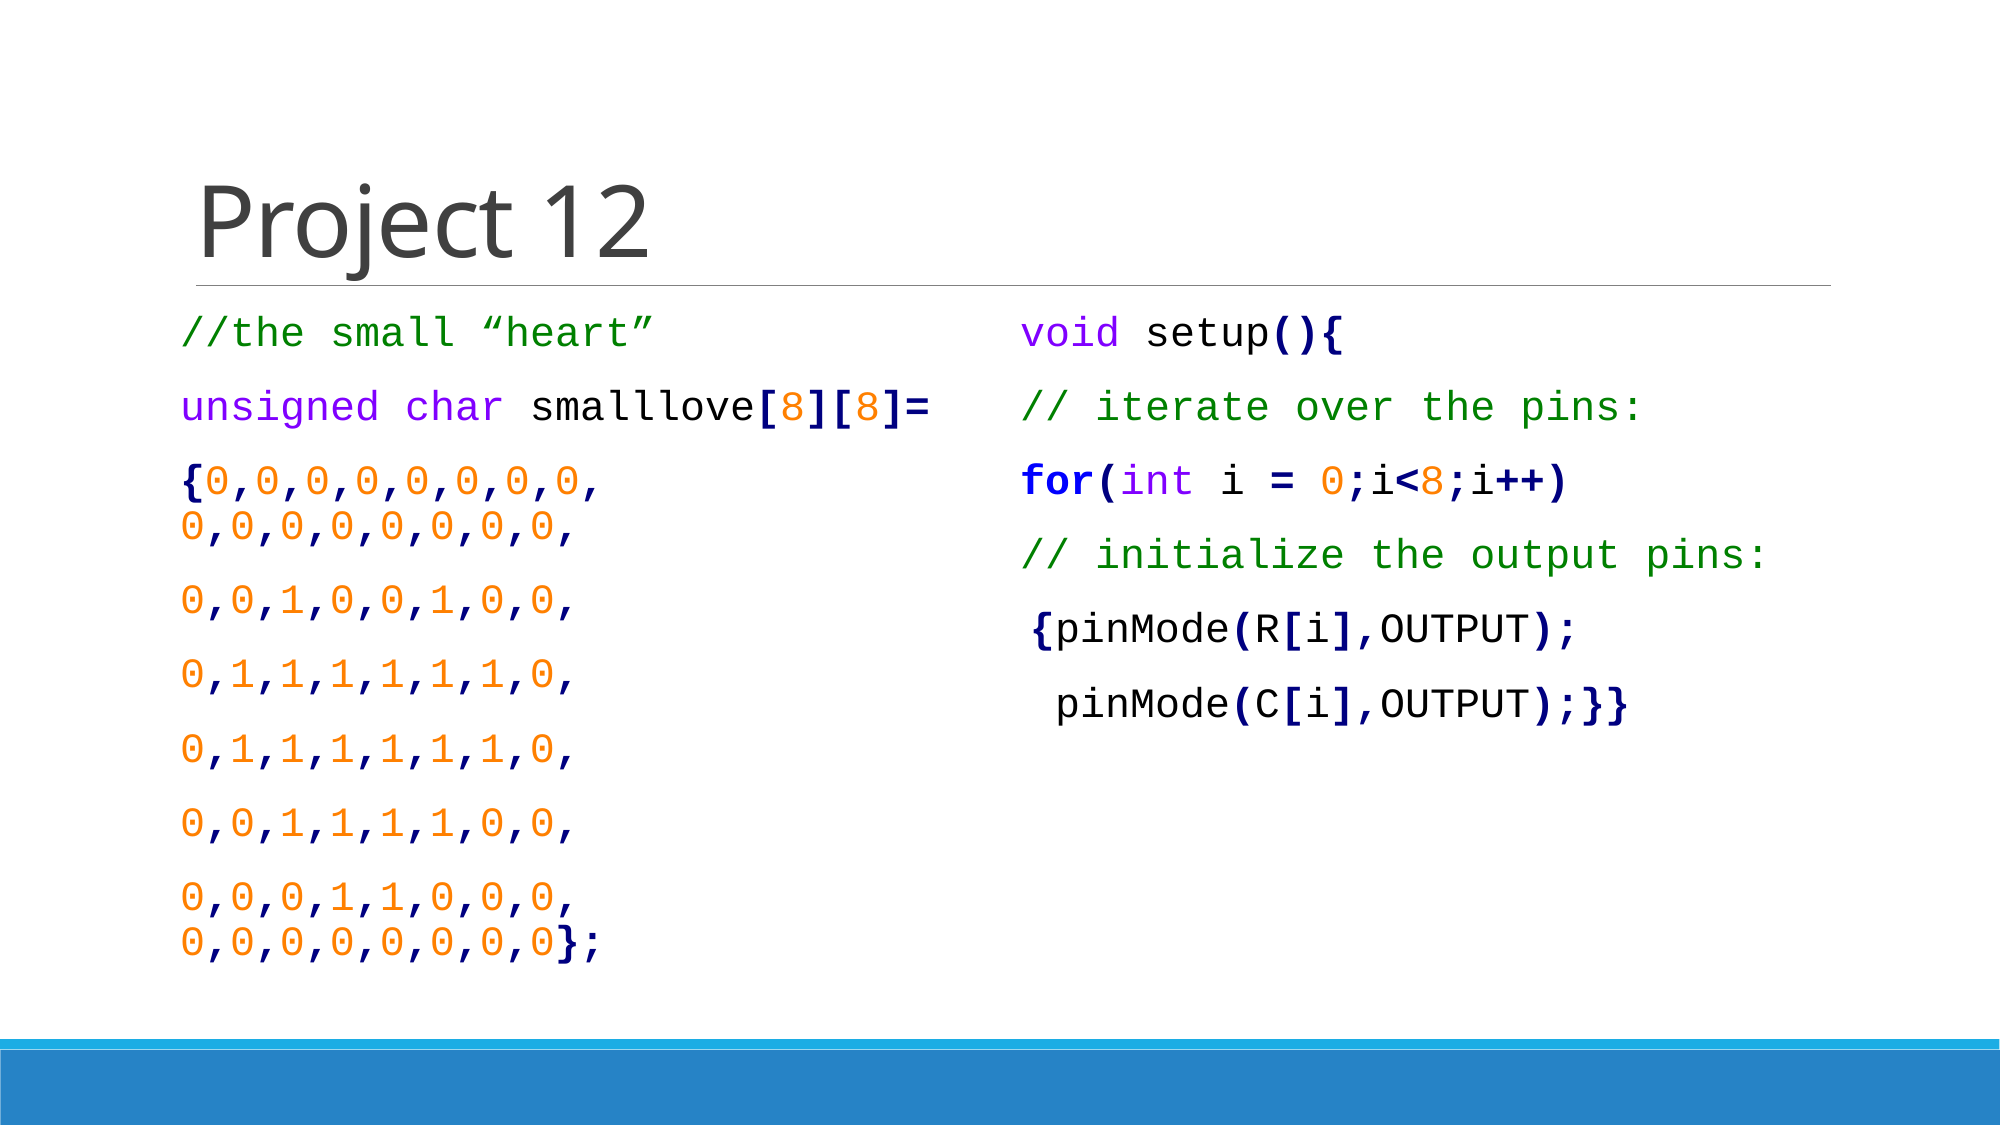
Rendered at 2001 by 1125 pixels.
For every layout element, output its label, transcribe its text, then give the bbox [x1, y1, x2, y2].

title Project 12 [180, 47, 1830, 285]
list //the small “heart” unsigned char smalllove[8][8]= {0,0,0,0,0,0,0,0, 0,0,0,0,0,0,0,0, 0,0,1,0,0,1,0,0, 0,1,1,1,1,1,1,0, 0,1,1,1,1,1,1,0, 0,0,1,1,1,1,0,0, 0,0,0,1,1,0,0,0, 0,0,0,0,0,0,0,0}; void setup(){ // iterate over the pins: for(int i = 0;i<8;i++) // initialize the output pins: {pinMode(R[i],OUTPUT); pinMode(C[i],OUTPUT);}} [180, 302, 1830, 1026]
